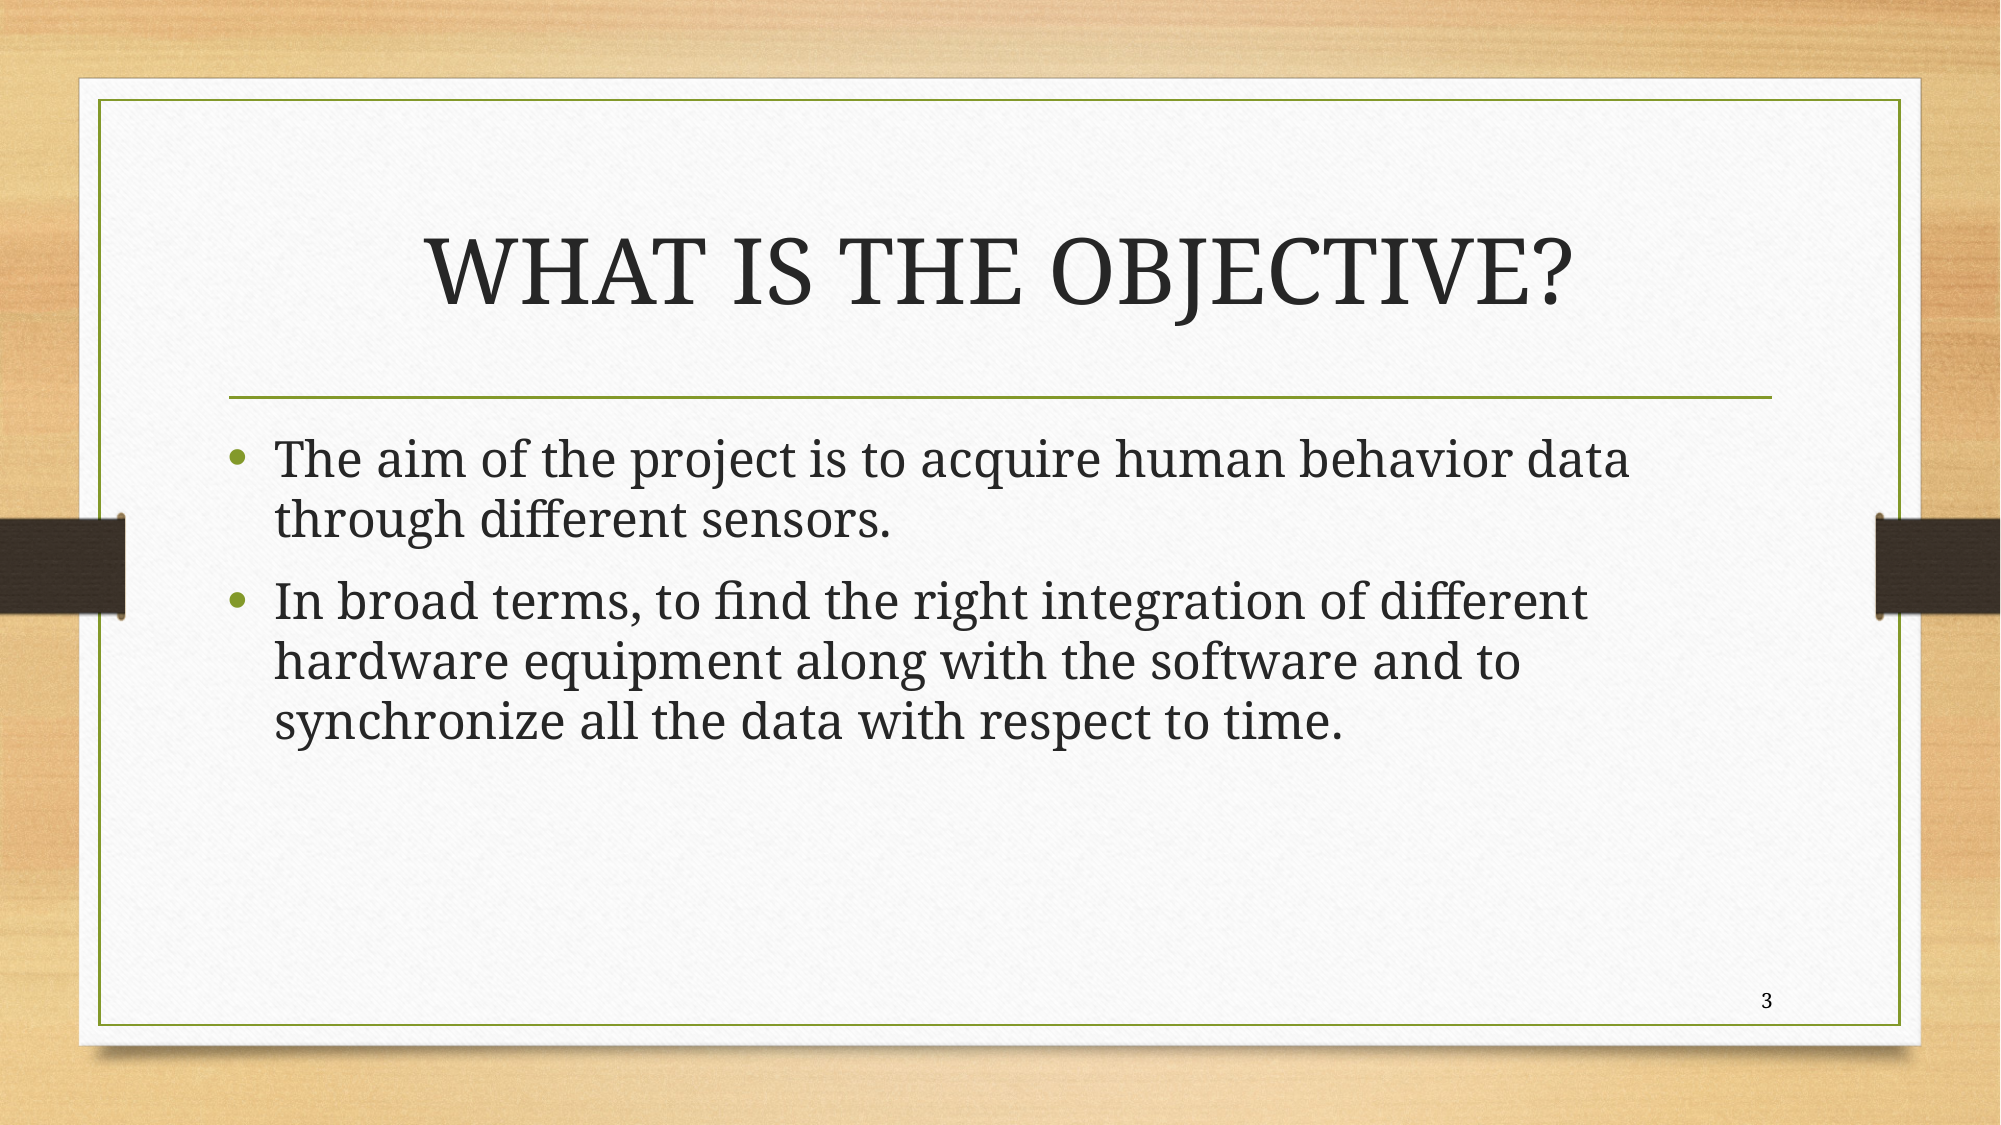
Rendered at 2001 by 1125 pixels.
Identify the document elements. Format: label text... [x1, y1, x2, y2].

picture [0, 0, 2001, 1125]
title WHAT IS THE OBJECTIVE? [212, 161, 1788, 375]
slide_number 3 [1698, 979, 1788, 1025]
list The aim of the project is to acquire human behavior data through different sensors. In broad terms, to find the right integration of different hardware equipment along with the software and to synchronize all the data with respect to time. [212, 419, 1788, 964]
